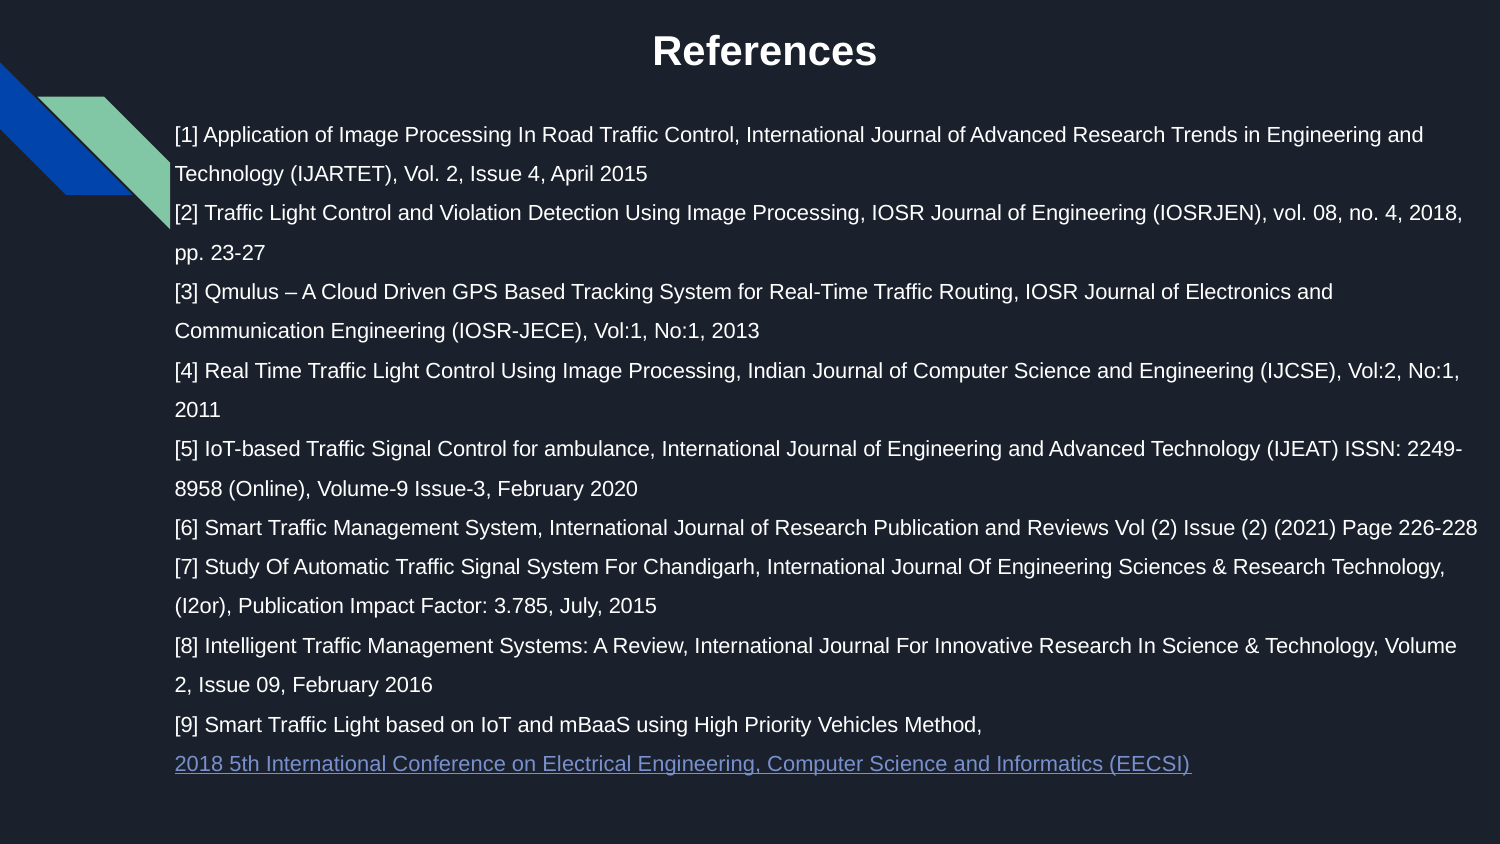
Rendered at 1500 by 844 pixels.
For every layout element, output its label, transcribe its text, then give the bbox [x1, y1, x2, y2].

title References [200, 8, 1330, 92]
list [1] Application of Image Processing In Road Traffic Control, International Journal of Advanced Research Trends in Engineering and Technology (IJARTET), Vol. 2, Issue 4, April 2015 [2] Traffic Light Control and Violation Detection Using Image Processing, IOSR Journal of Engineering (IOSRJEN), vol. 08, no. 4, 2018, pp. 23-27 [3] Qmulus – A Cloud Driven GPS Based Tracking System for Real-Time Traffic Routing, IOSR Journal of Electronics and Communication Engineering (IOSR-JECE), Vol:1, No:1, 2013 [4] Real Time Traffic Light Control Using Image Processing, Indian Journal of Computer Science and Engineering (IJCSE), Vol:2, No:1, 2011 [5] IoT-based Traffic Signal Control for ambulance, International Journal of Engineering and Advanced Technology (IJEAT) ISSN: 2249-8958 (Online), Volume-9 Issue-3, February 2020 [6] Smart Traffic Management System, International Journal of Research Publication and Reviews Vol (2) Issue (2) (2021) Page 226-228 [7] Study Of Automatic Traffic Signal System For Chandigarh, International Journal Of Engineering Sciences & Research Technology, (I2or), Publication Impact Factor: 3.785, July, 2015 [8] Intelligent Traffic Management Systems: A Review, International Journal For Innovative Research In Science & Technology, Volume 2, Issue 09, February 2016 [9] Smart Traffic Light based on IoT and mBaaS using High Priority Vehicles Method, 2018 5th International Conference on Electrical Engineering, Computer Science and Informatics (EECSI) [159, 92, 1496, 832]
